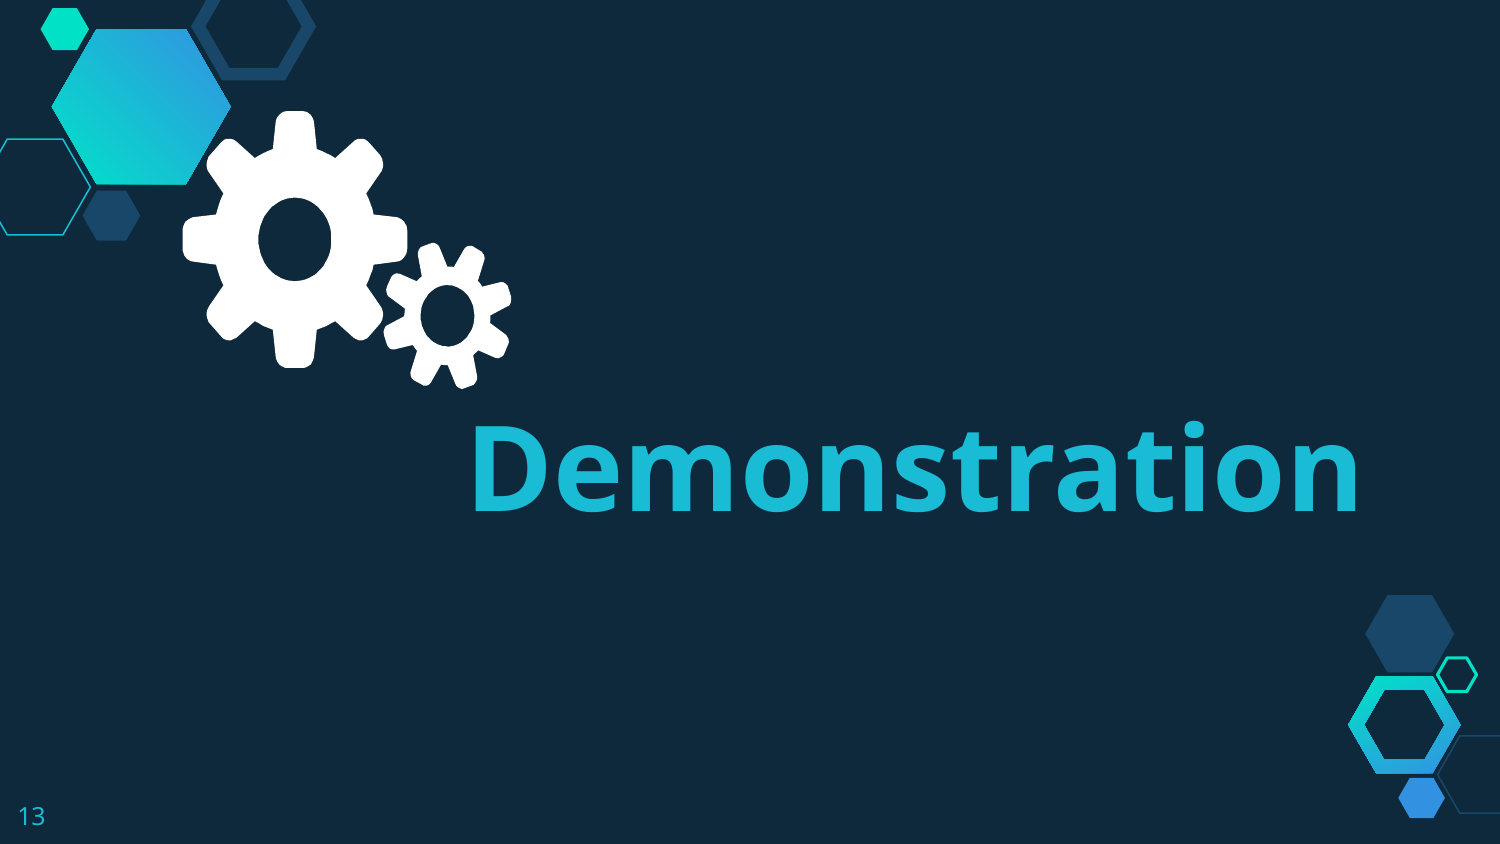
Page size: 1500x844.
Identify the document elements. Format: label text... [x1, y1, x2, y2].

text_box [182, 110, 512, 390]
title Demonstration [450, 359, 1410, 551]
slide_number ‹#› [2, 785, 93, 844]
